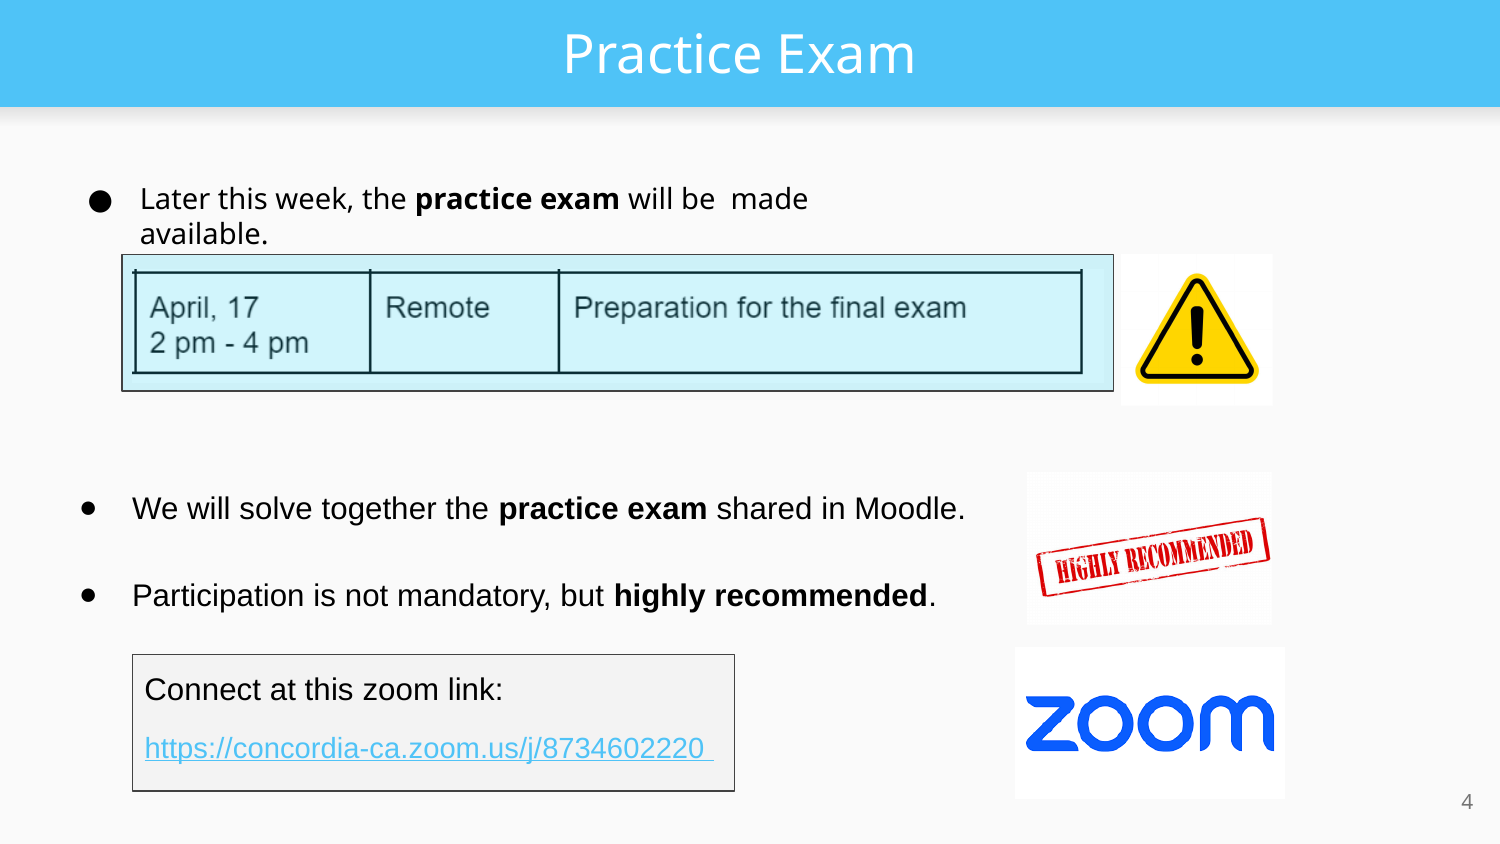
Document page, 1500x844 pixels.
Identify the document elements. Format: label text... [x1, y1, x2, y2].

picture [1121, 254, 1274, 406]
text_box Later this week, the practice exam will be made available. [49, 165, 923, 266]
text_box Participation is not mandatory, but highly recommended. [41, 560, 1000, 628]
picture [1014, 647, 1285, 799]
picture [1027, 472, 1272, 625]
text_box We will solve together the practice exam shared in Moodle. [41, 472, 1000, 560]
text_box Connect at this zoom link: [129, 654, 550, 723]
slide_number ‹#› [1398, 770, 1489, 835]
picture [132, 269, 1104, 383]
text_box [132, 779, 735, 792]
text_box https://concordia-ca.zoom.us/j/8734602220 [129, 713, 738, 779]
title Practice Exam [16, 2, 1464, 102]
text_box [122, 254, 1114, 391]
text_box [550, 654, 735, 713]
